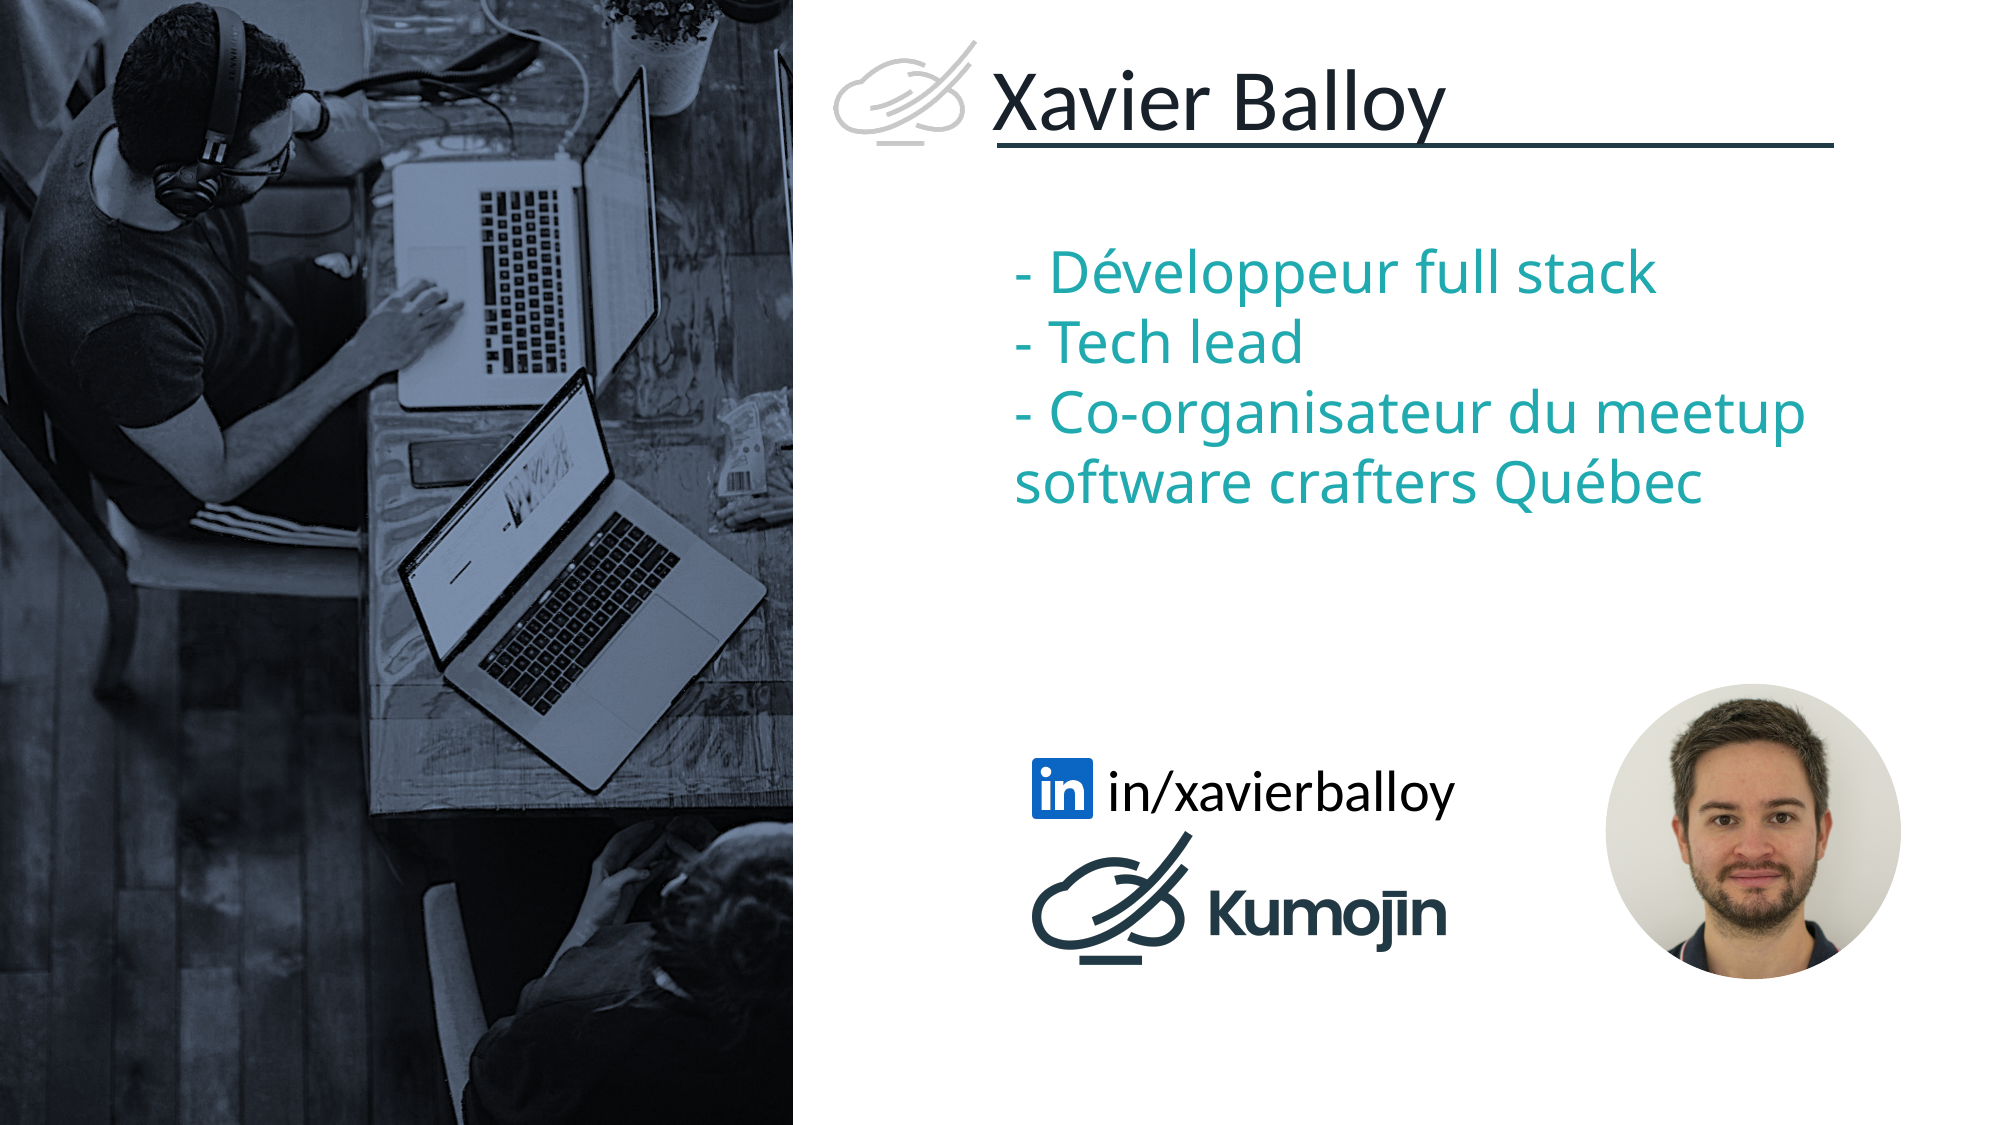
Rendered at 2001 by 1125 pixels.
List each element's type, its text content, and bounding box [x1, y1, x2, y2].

picture [1032, 832, 1446, 965]
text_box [977, 35, 1998, 157]
picture [1605, 683, 1901, 980]
picture [0, 0, 793, 1125]
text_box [1032, 745, 1489, 832]
picture [828, 39, 977, 153]
text_box - Développeur full stack - Tech lead - Co-organisateur du meetup software crafters Québec [999, 227, 2000, 523]
